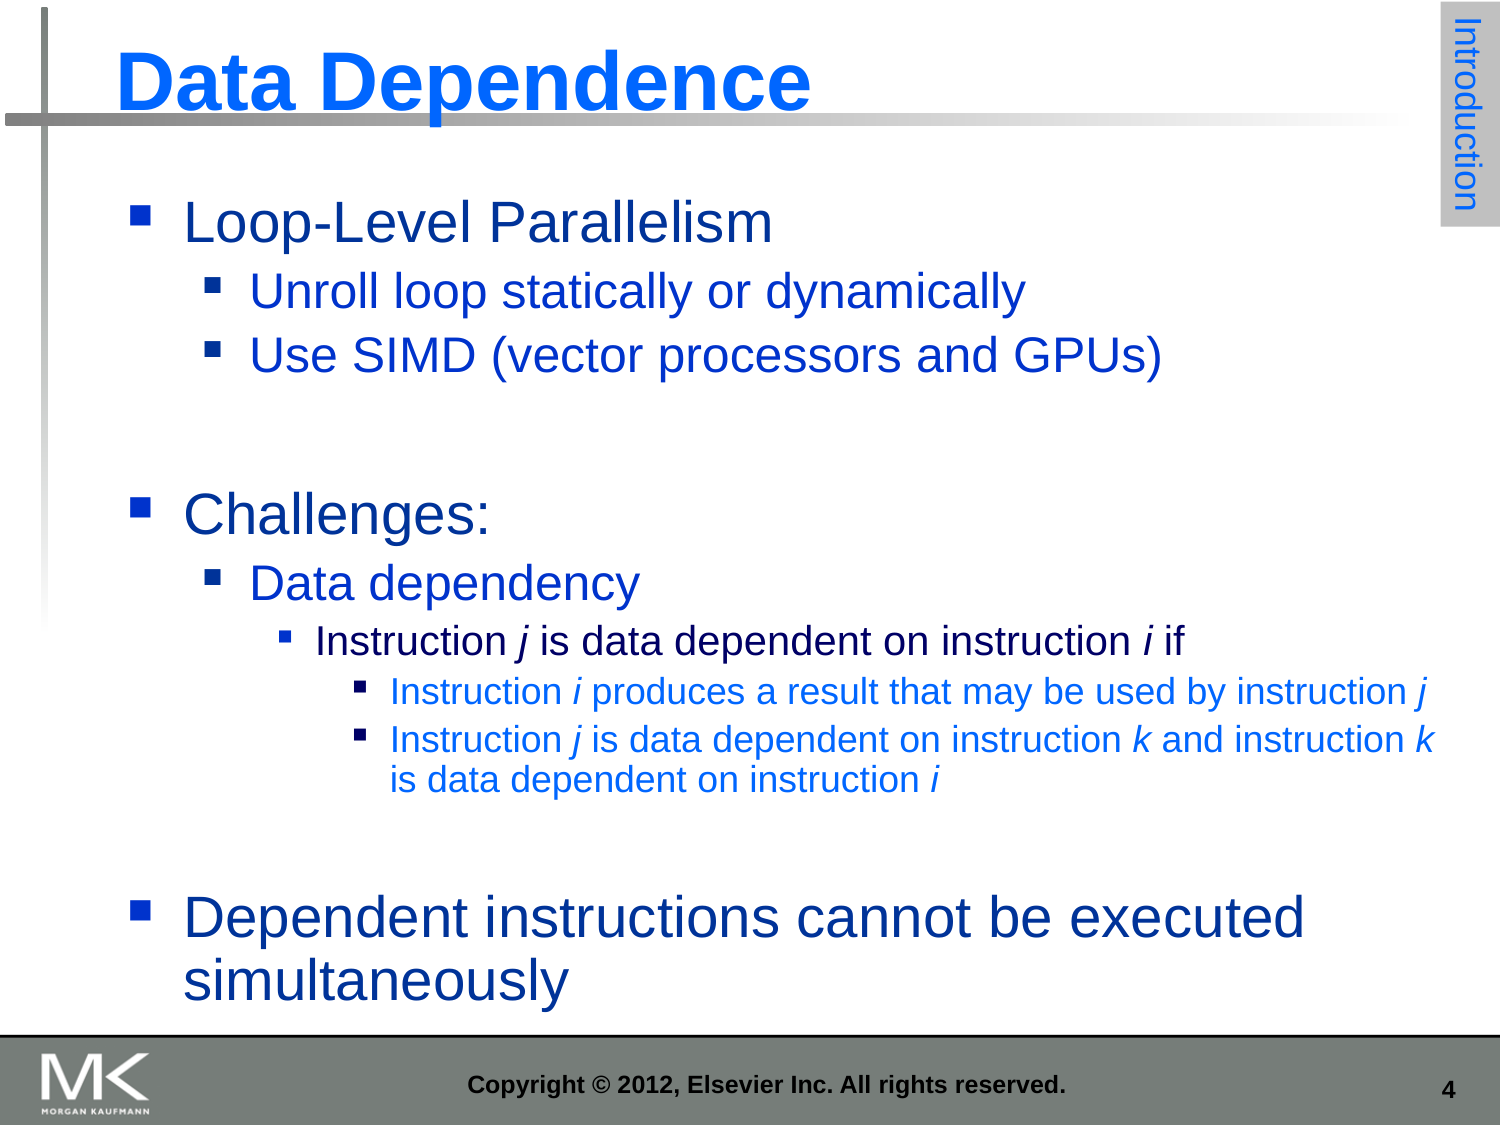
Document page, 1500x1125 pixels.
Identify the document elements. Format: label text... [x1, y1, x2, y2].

footer Copyright © 2012, Elsevier Inc. All rights reserved. [170, 1046, 1365, 1106]
list Loop-Level Parallelism Unroll loop statically or dynamically Use SIMD (vector processors and GPUs) Challenges: Data dependency Instruction j is data dependent on instruction i if Instruction i produces a result that may be used by instruction j Instruction j is data dependent on instruction k and instruction k is data dependent on instruction i Dependent instructions cannot be executed simultaneously [111, 184, 1470, 1024]
picture [29, 1046, 160, 1123]
text_box Introduction [1440, 1, 1500, 227]
title Data Dependence [100, 18, 1440, 135]
